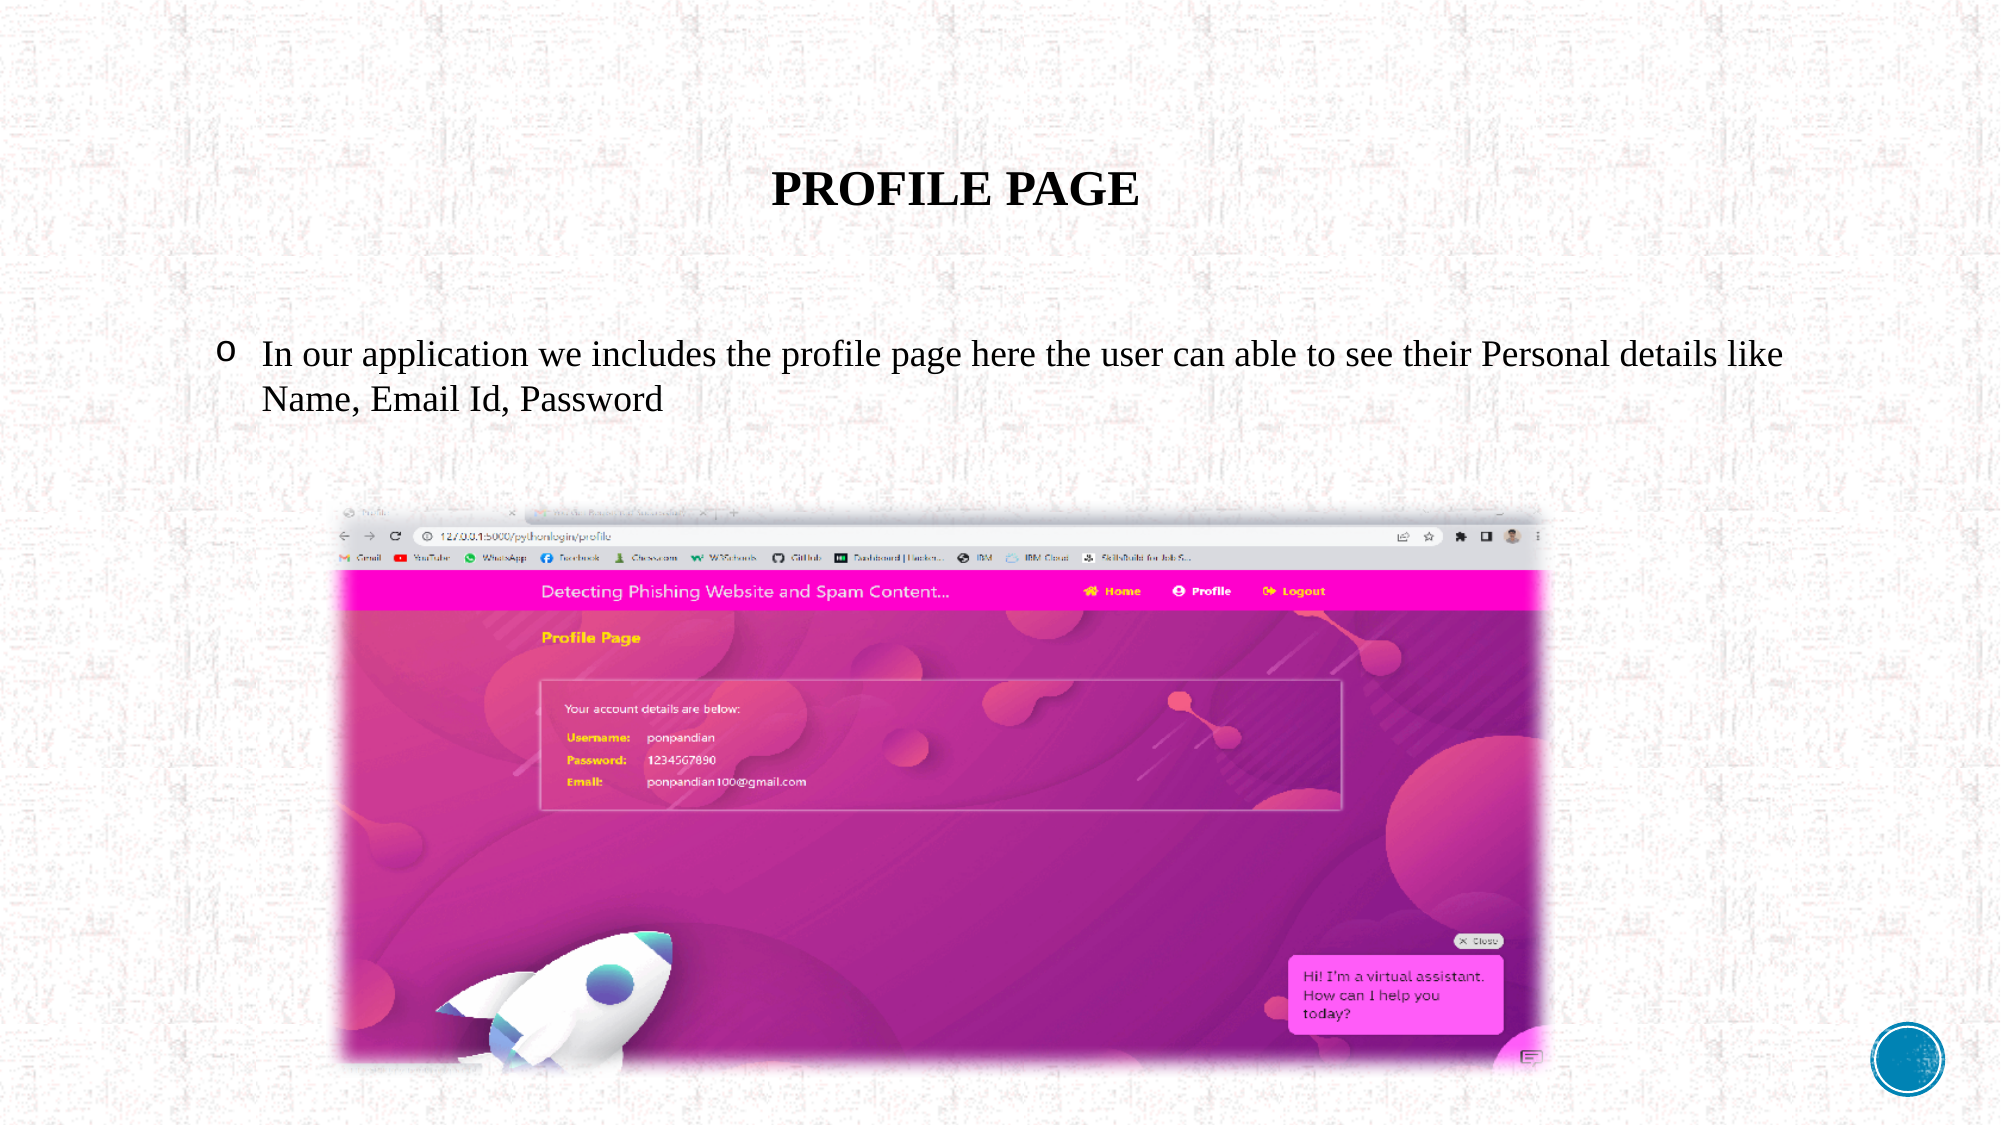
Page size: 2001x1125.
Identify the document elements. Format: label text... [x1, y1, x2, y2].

text_box PROFILE PAGE [756, 147, 1244, 223]
picture [0, 0, 2001, 1125]
text_box In our application we includes the profile page here the user can able to see their Personal details like Name, Email Id, Password [199, 321, 1866, 427]
